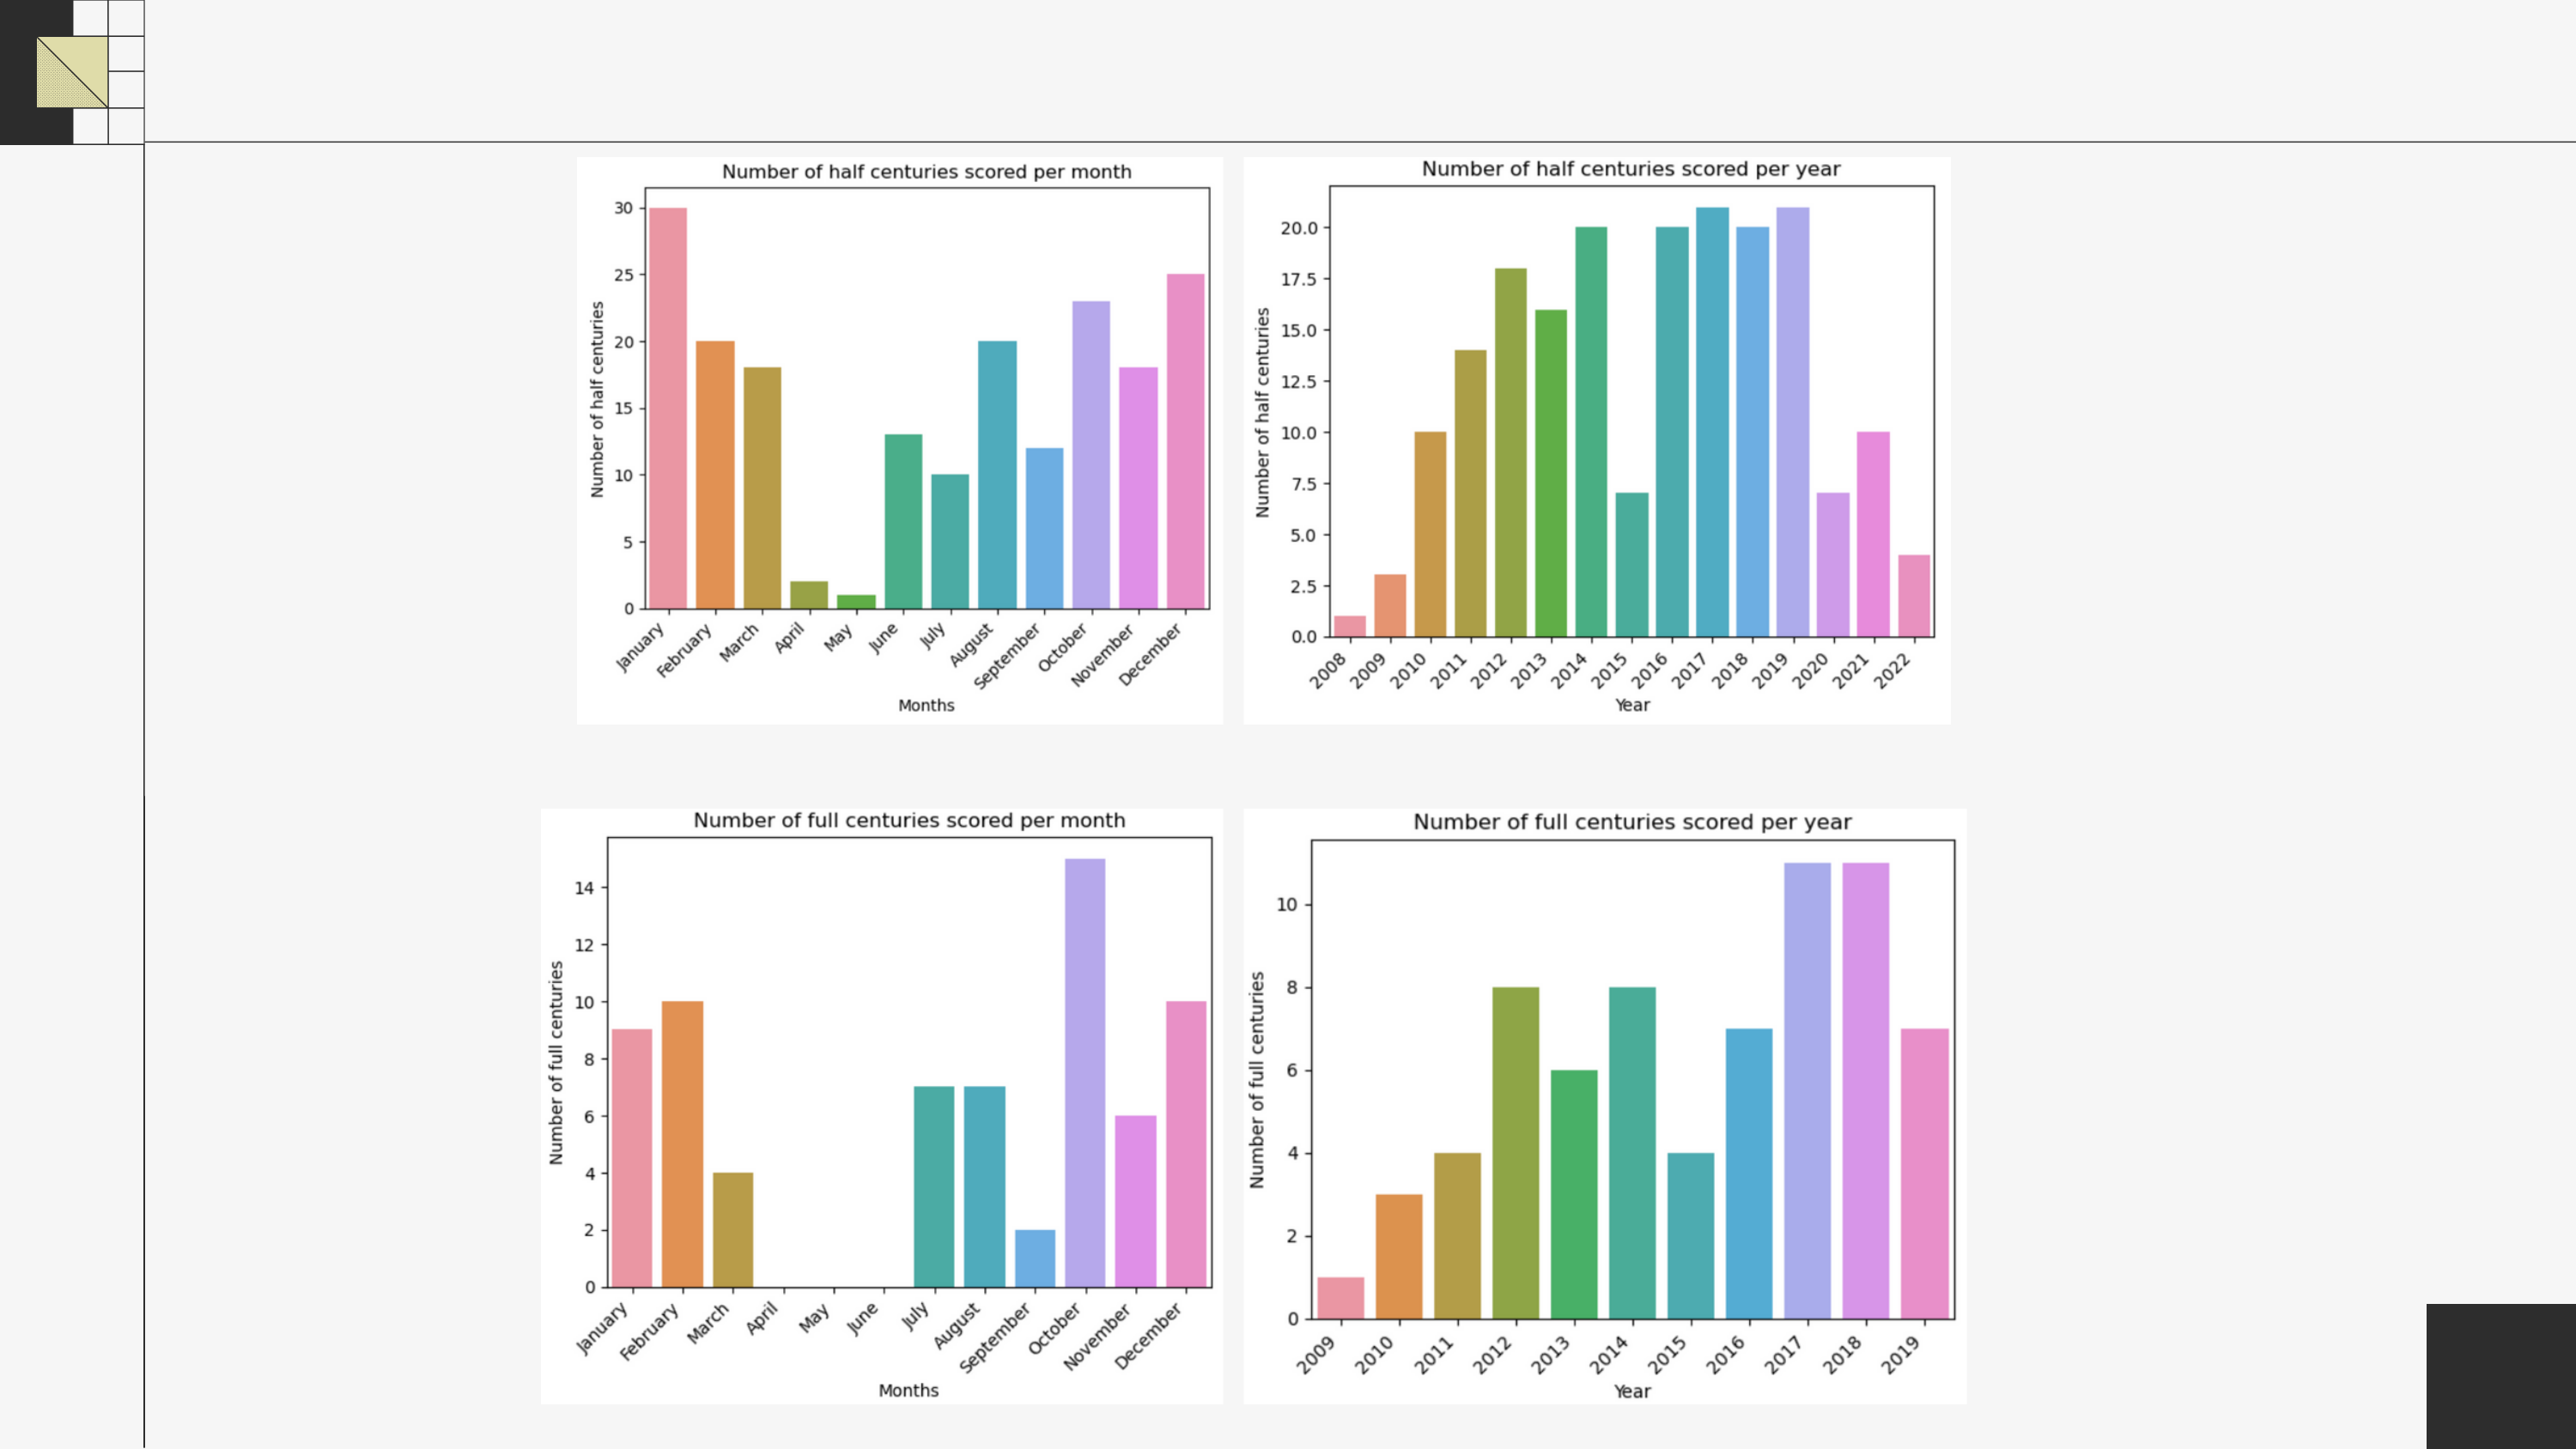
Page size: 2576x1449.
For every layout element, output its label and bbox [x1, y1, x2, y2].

text_box [577, 157, 1224, 724]
text_box [1243, 157, 1951, 724]
text_box [541, 809, 1224, 1404]
text_box [2426, 1303, 2576, 1449]
text_box [1243, 809, 1967, 1404]
text_box [0, 0, 145, 145]
